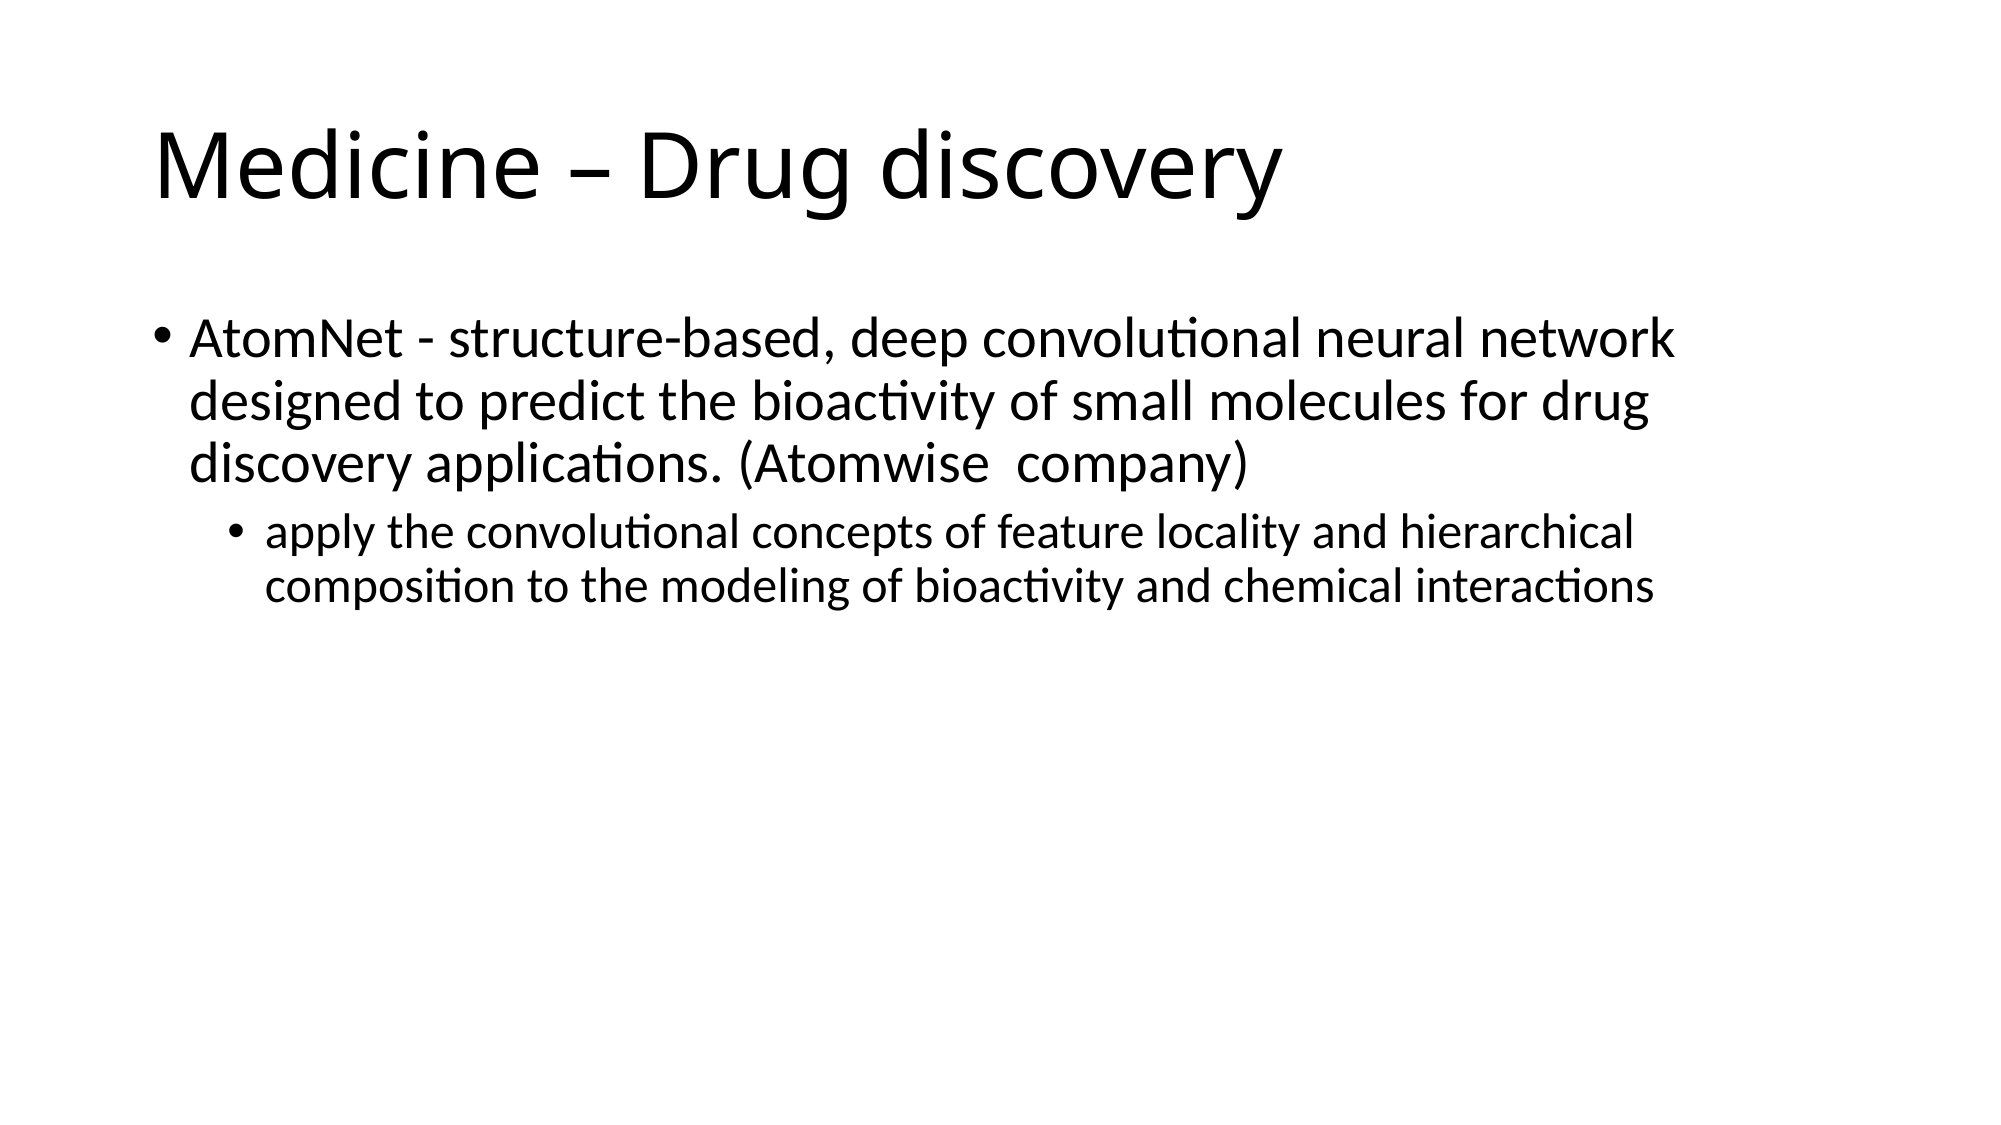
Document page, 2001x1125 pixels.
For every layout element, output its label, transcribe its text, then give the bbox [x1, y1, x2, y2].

title Medicine – Drug discovery [137, 59, 1863, 278]
list AtomNet - structure-based, deep convolutional neural network designed to predict the bioactivity of small molecules for drug discovery applications. (Atomwise company) apply the convolutional concepts of feature locality and hierarchical composition to the modeling of bioactivity and chemical interactions [137, 299, 1863, 1014]
